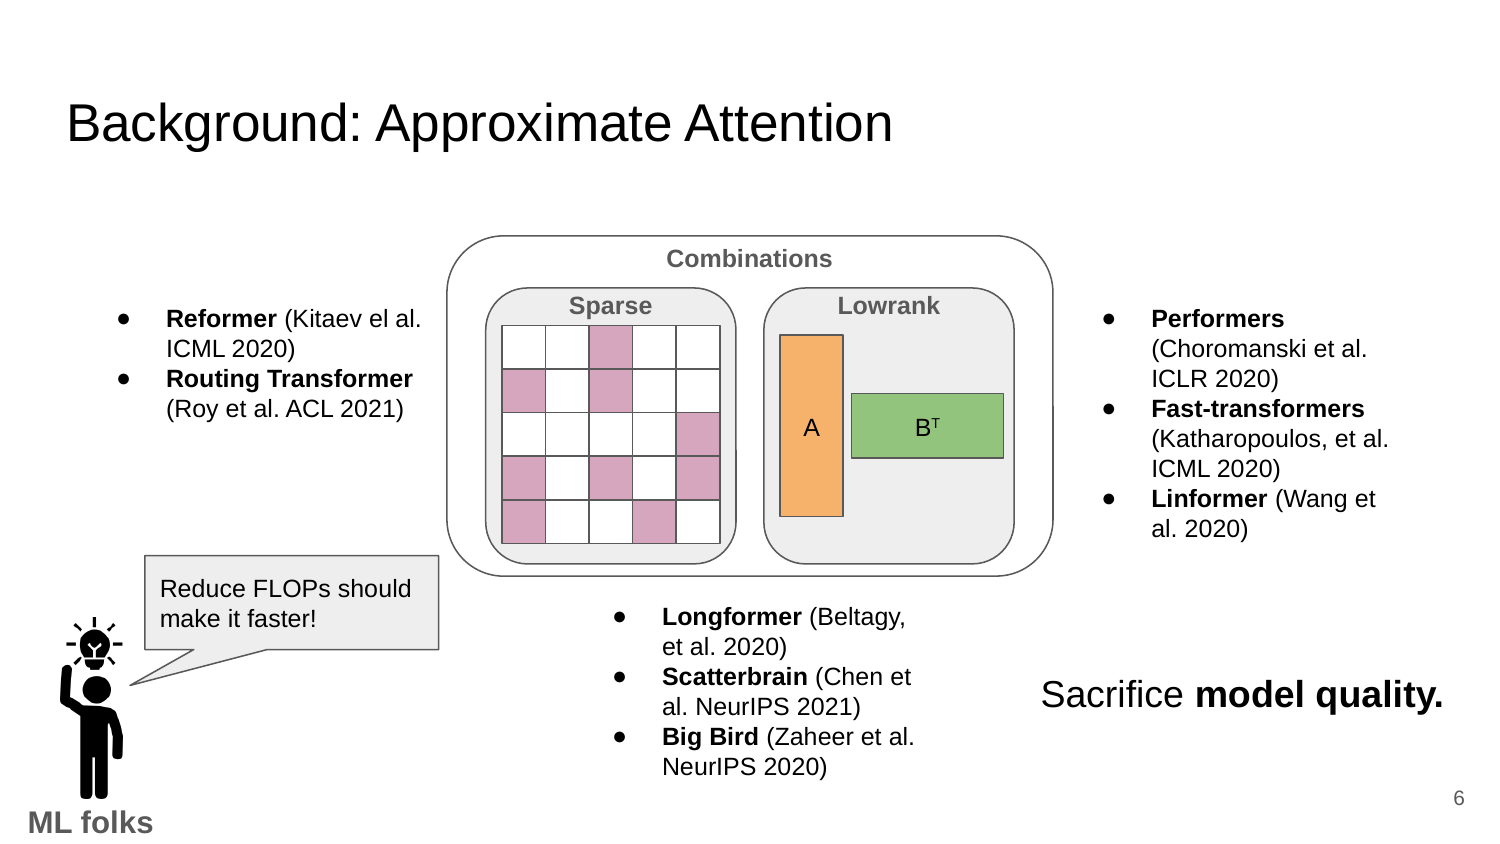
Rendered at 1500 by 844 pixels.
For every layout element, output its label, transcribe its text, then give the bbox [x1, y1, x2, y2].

text_box A [780, 335, 844, 517]
text_box [763, 296, 1015, 564]
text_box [501, 325, 721, 544]
slide_number ‹#› [1389, 764, 1480, 830]
text_box Sparse [501, 287, 720, 321]
text_box Sacrifice model quality. [1021, 654, 1464, 730]
picture [0, 617, 182, 800]
text_box Lowrank [780, 287, 998, 321]
text_box [446, 235, 1054, 577]
text_box ML folks [0, 807, 182, 844]
text_box Performers (Choromanski et al. ICLR 2020) Fast-transformers (Katharopoulos, et al. ICML 2020) Linformer (Wang et al. 2020) [1061, 287, 1424, 558]
text_box Reformer (Kitaev el al. ICML 2020) Routing Transformer (Roy et al. ACL 2021) [76, 287, 439, 438]
text_box Reduce FLOPs should make it faster! [144, 555, 439, 672]
text_box Longformer (Beltagy, et al. 2020) Scatterbrain (Chen et al. NeurIPS 2021) Big Bird (Zaheer et al. NeurIPS 2020) [572, 585, 935, 796]
text_box BT [851, 393, 1004, 459]
text_box Combinations [640, 241, 859, 275]
title Background: Approximate Attention [51, 72, 1449, 167]
text_box [485, 296, 737, 564]
